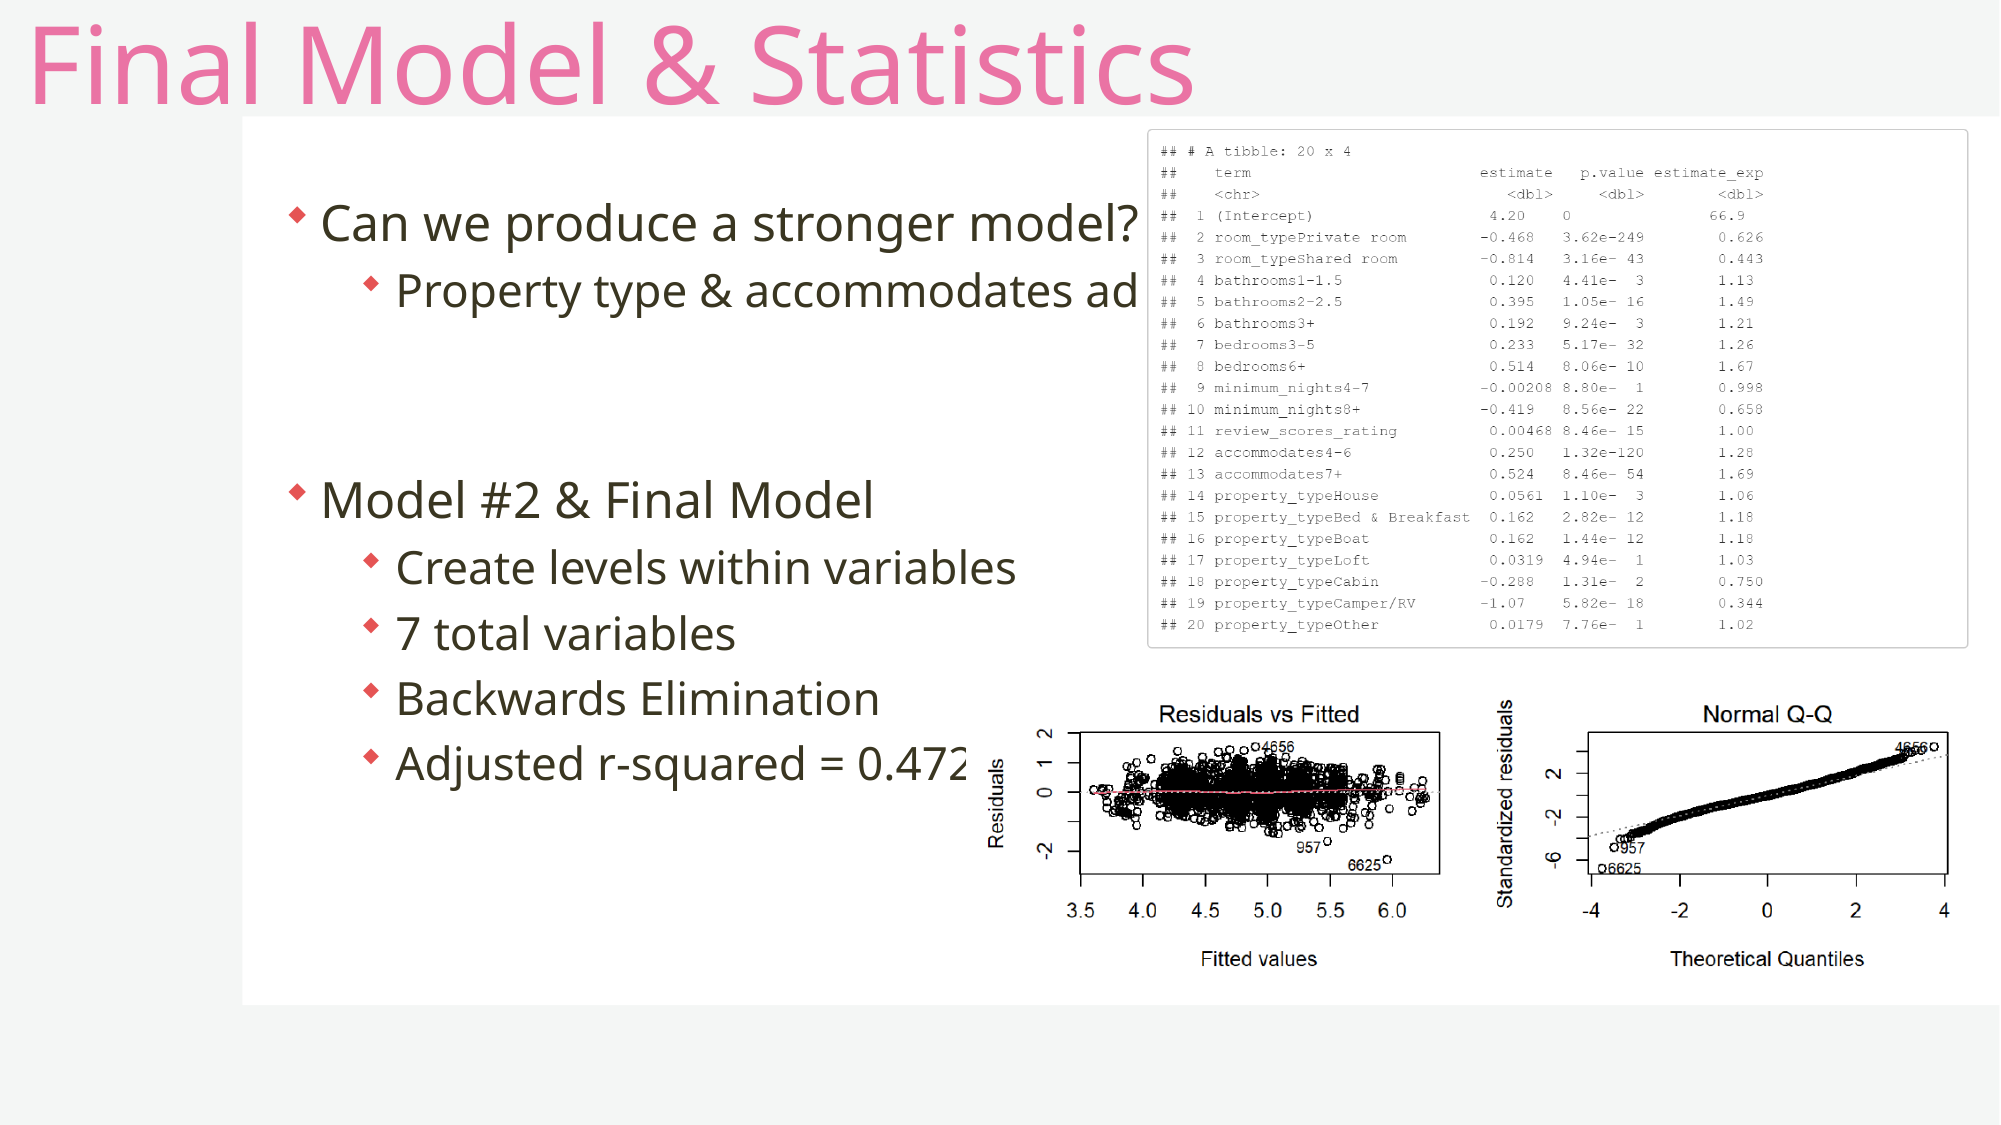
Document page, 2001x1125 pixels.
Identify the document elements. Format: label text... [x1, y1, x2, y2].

title Final Model & Statistics [10, 0, 1795, 178]
list Can we produce a stronger model? Property type & accommodates added Model #2 & Final Model Create levels within variables 7 total variables Backwards Elimination Adjusted r-squared = 0.472 [267, 183, 1795, 957]
picture [966, 663, 1972, 1001]
picture [1139, 122, 1972, 658]
